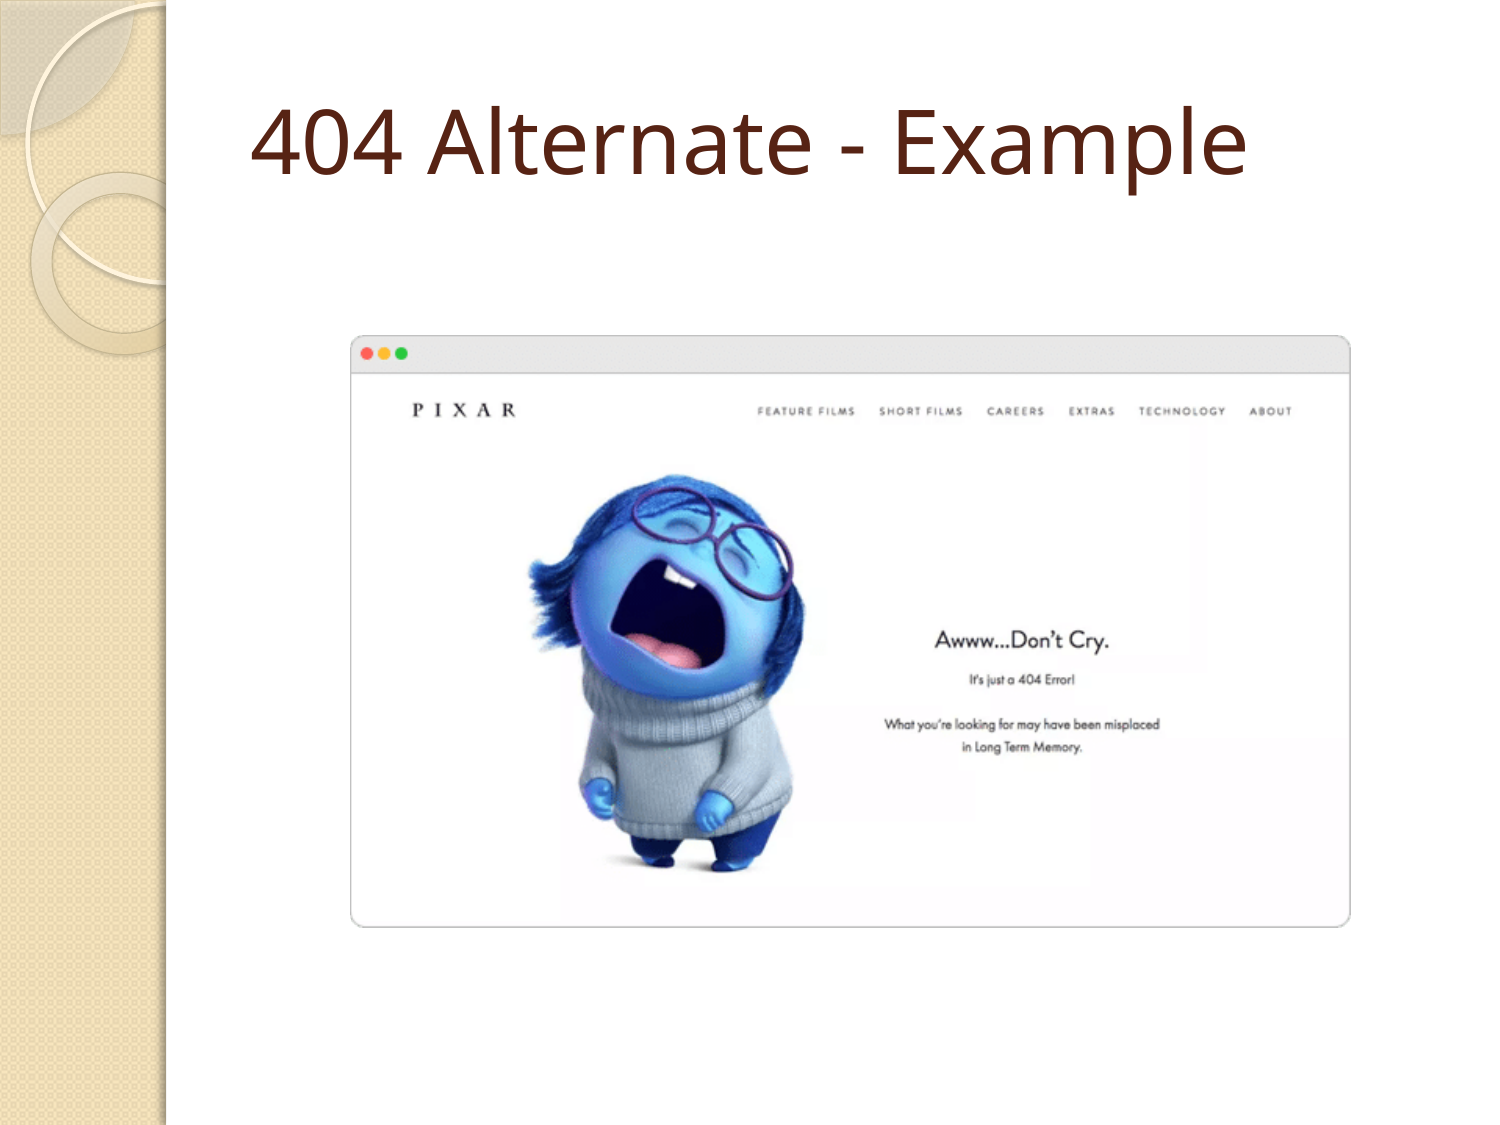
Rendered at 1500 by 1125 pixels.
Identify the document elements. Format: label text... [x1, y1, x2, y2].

title 404 Alternate - Example [235, 45, 1466, 233]
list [350, 334, 1351, 928]
